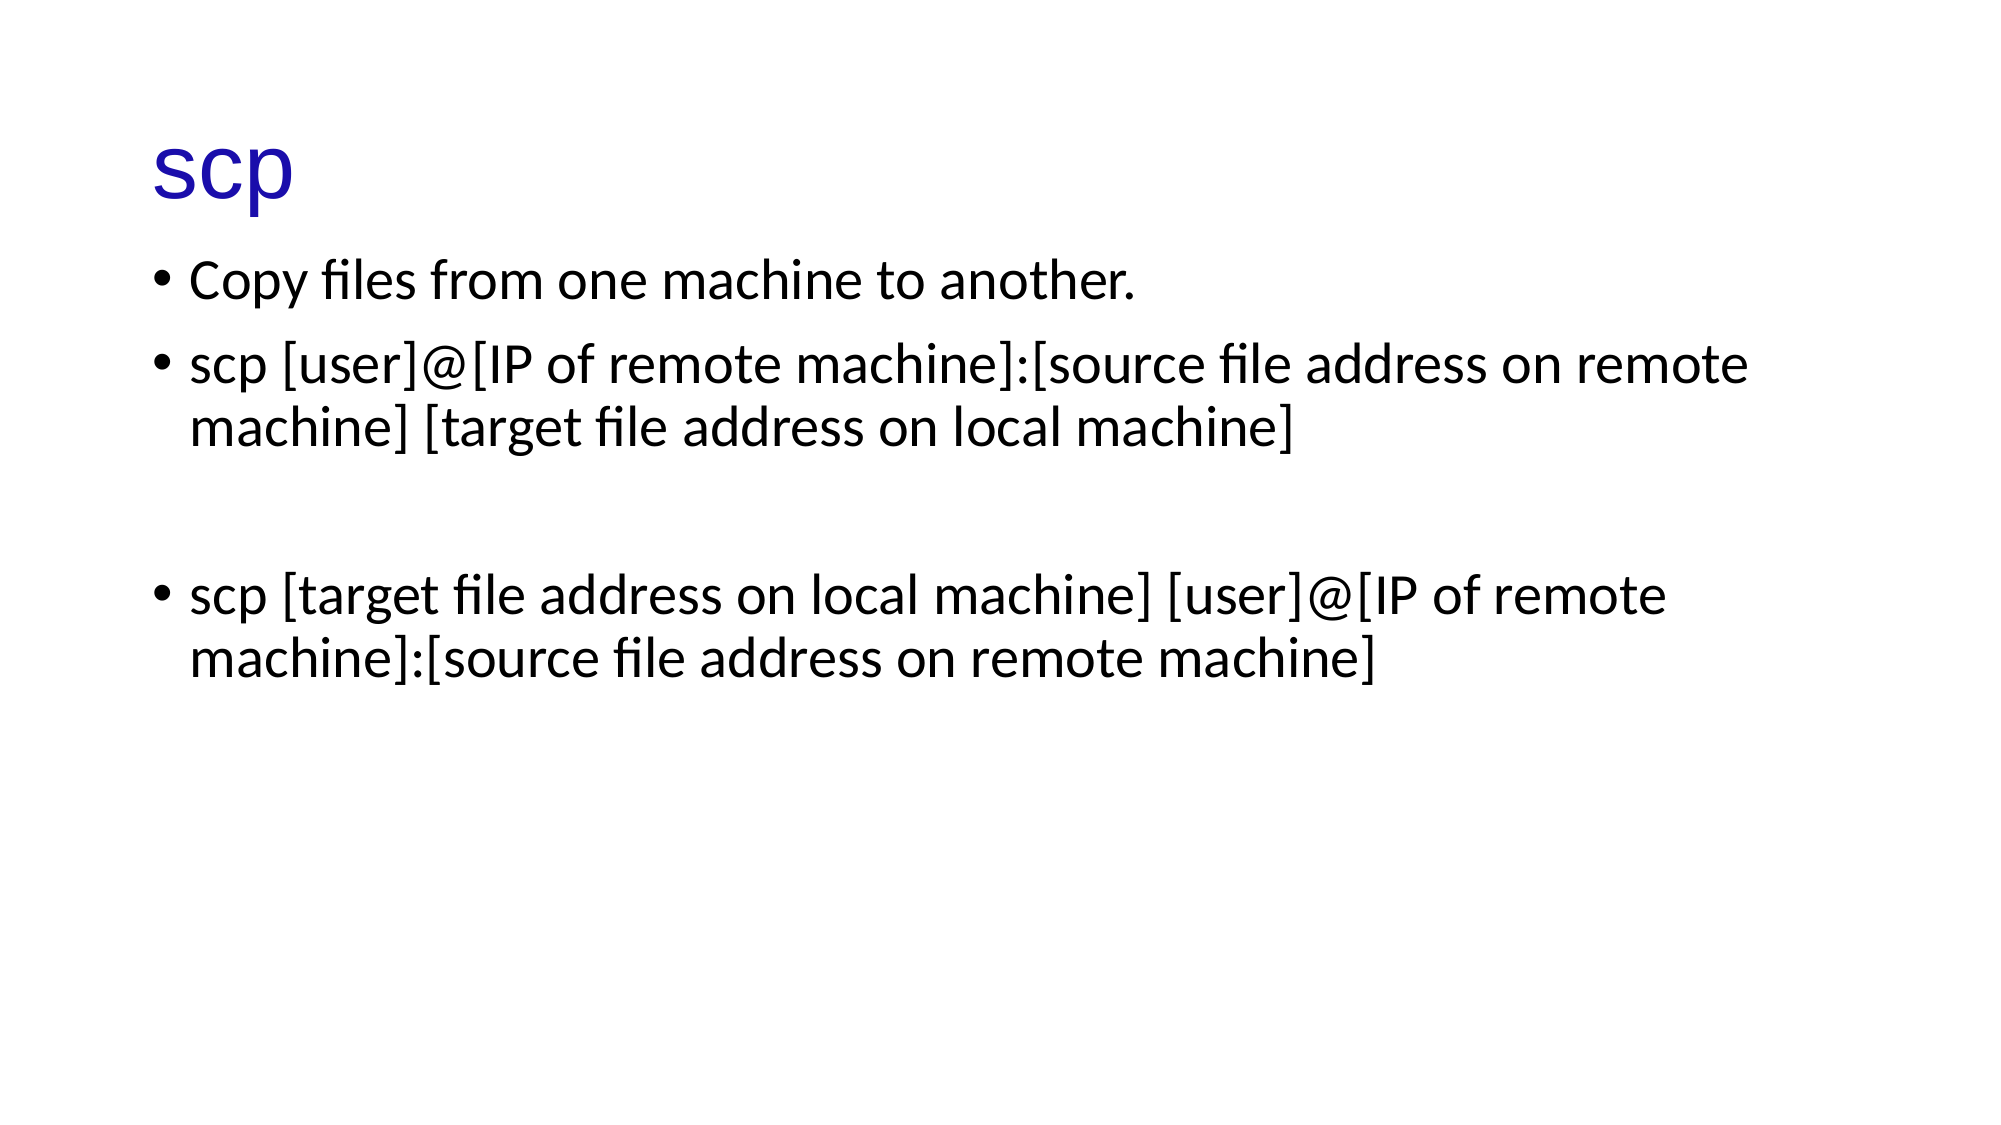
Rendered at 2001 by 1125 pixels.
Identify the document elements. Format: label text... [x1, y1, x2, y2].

title scp [137, 59, 1863, 242]
list Copy files from one machine to another. scp [user]@[IP of remote machine]:[source file address on remote machine] [target file address on local machine] scp [target file address on local machine] [user]@[IP of remote machine]:[source file address on remote machine] [137, 242, 1863, 956]
